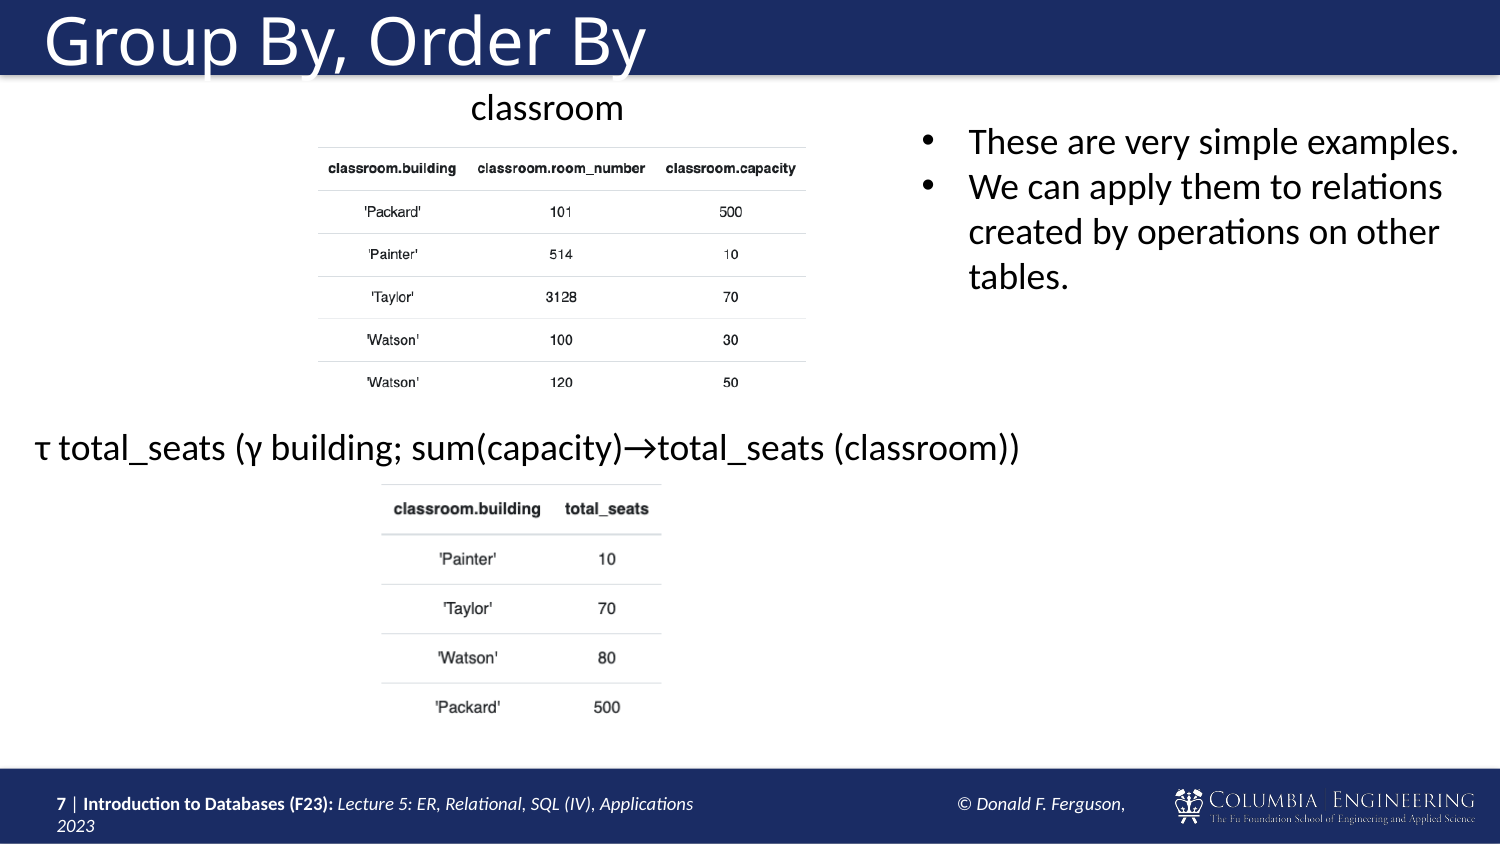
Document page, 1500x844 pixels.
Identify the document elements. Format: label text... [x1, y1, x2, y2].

text_box τ total_seats (γ building; sum(capacity)→total_seats (classroom)) [20, 415, 1075, 476]
text_box These are very simple examples. We can apply them to relations created by operations on other tables. [906, 109, 1476, 305]
text_box classroom [456, 75, 648, 134]
picture [308, 136, 817, 408]
picture [274, 477, 796, 735]
title Group By, Order By [28, 0, 1450, 73]
